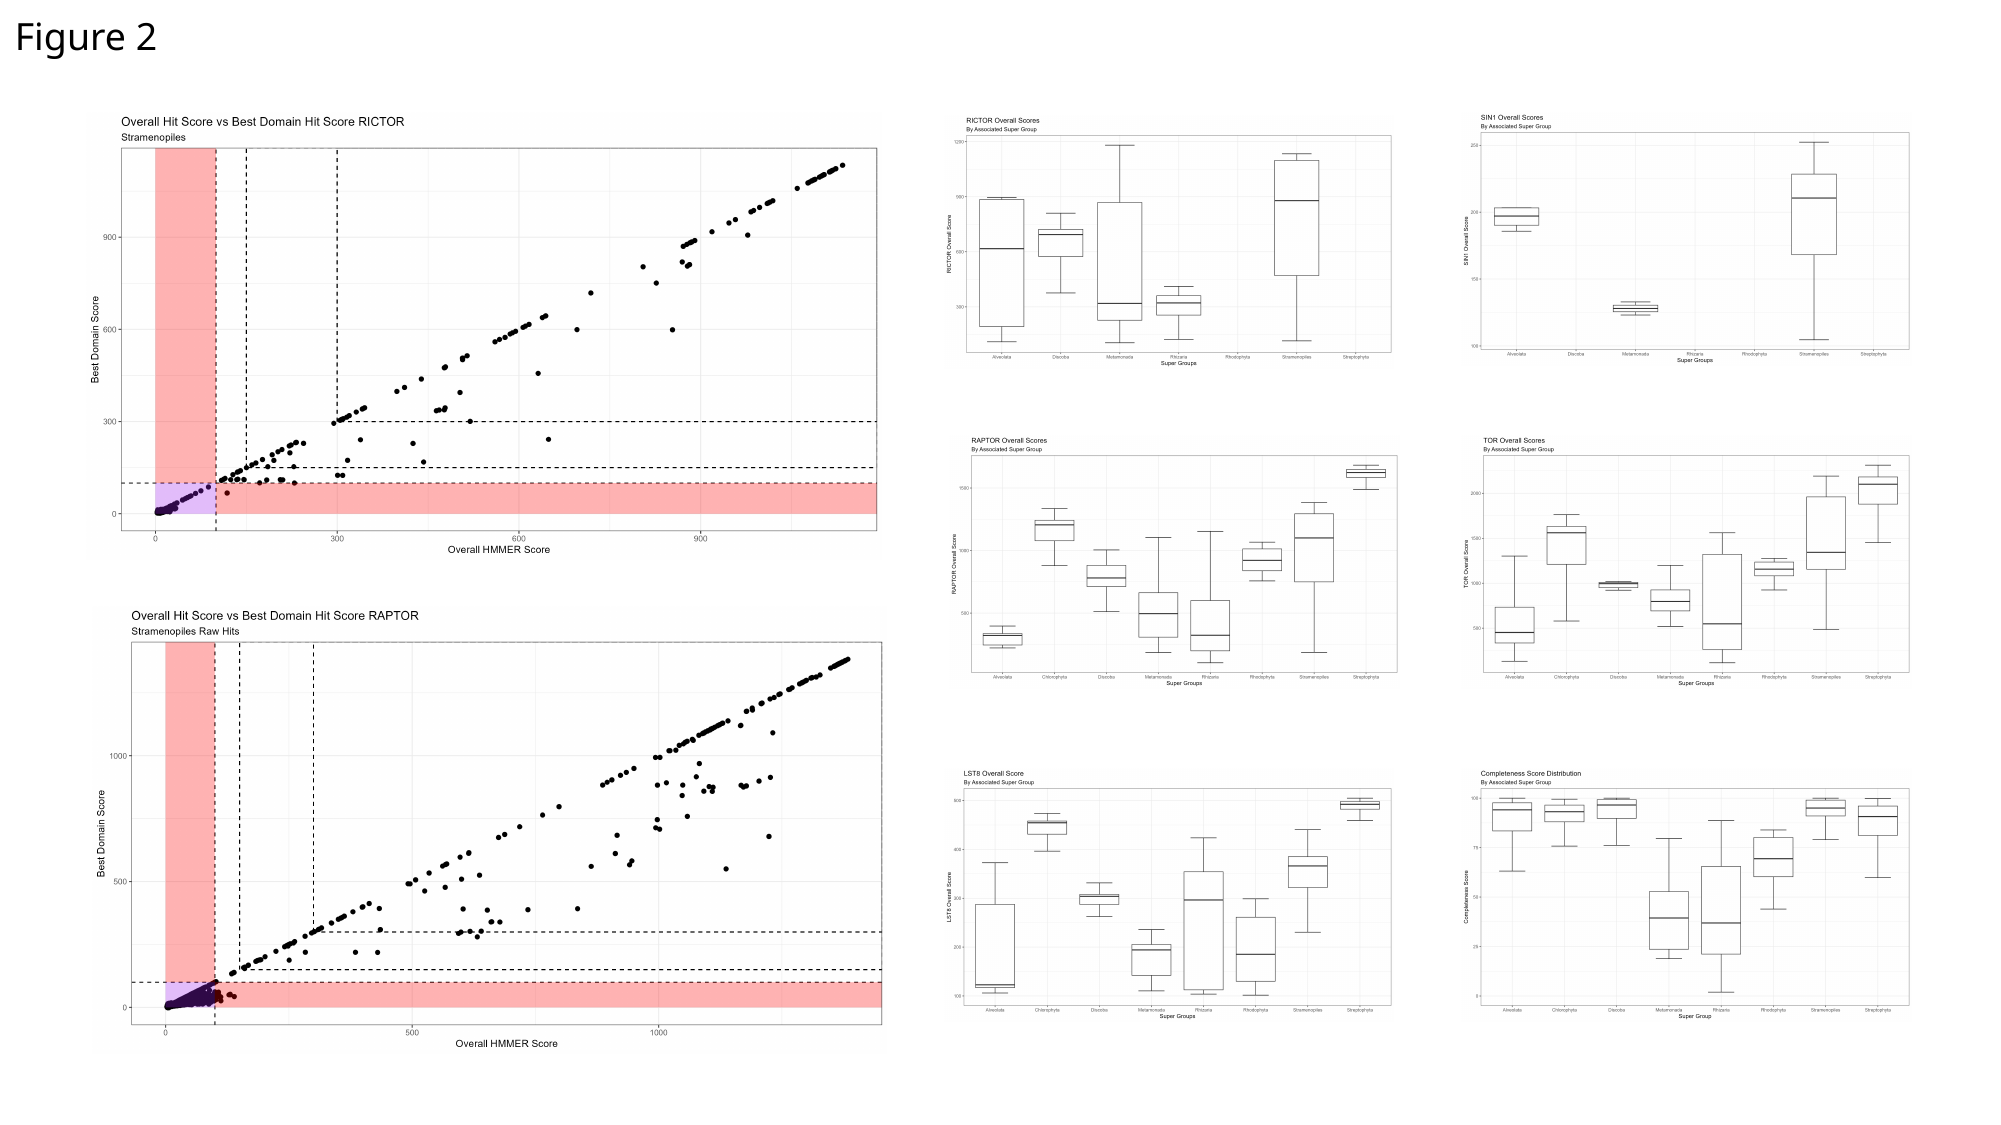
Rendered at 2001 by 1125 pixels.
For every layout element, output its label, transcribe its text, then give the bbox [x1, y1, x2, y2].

picture [943, 768, 1395, 1023]
text_box Figure 2 [0, 5, 648, 65]
picture [91, 606, 888, 1055]
picture [86, 112, 883, 561]
picture [1460, 435, 1912, 690]
picture [948, 435, 1400, 690]
picture [1460, 112, 1912, 367]
picture [1460, 768, 1912, 1023]
picture [943, 115, 1395, 370]
